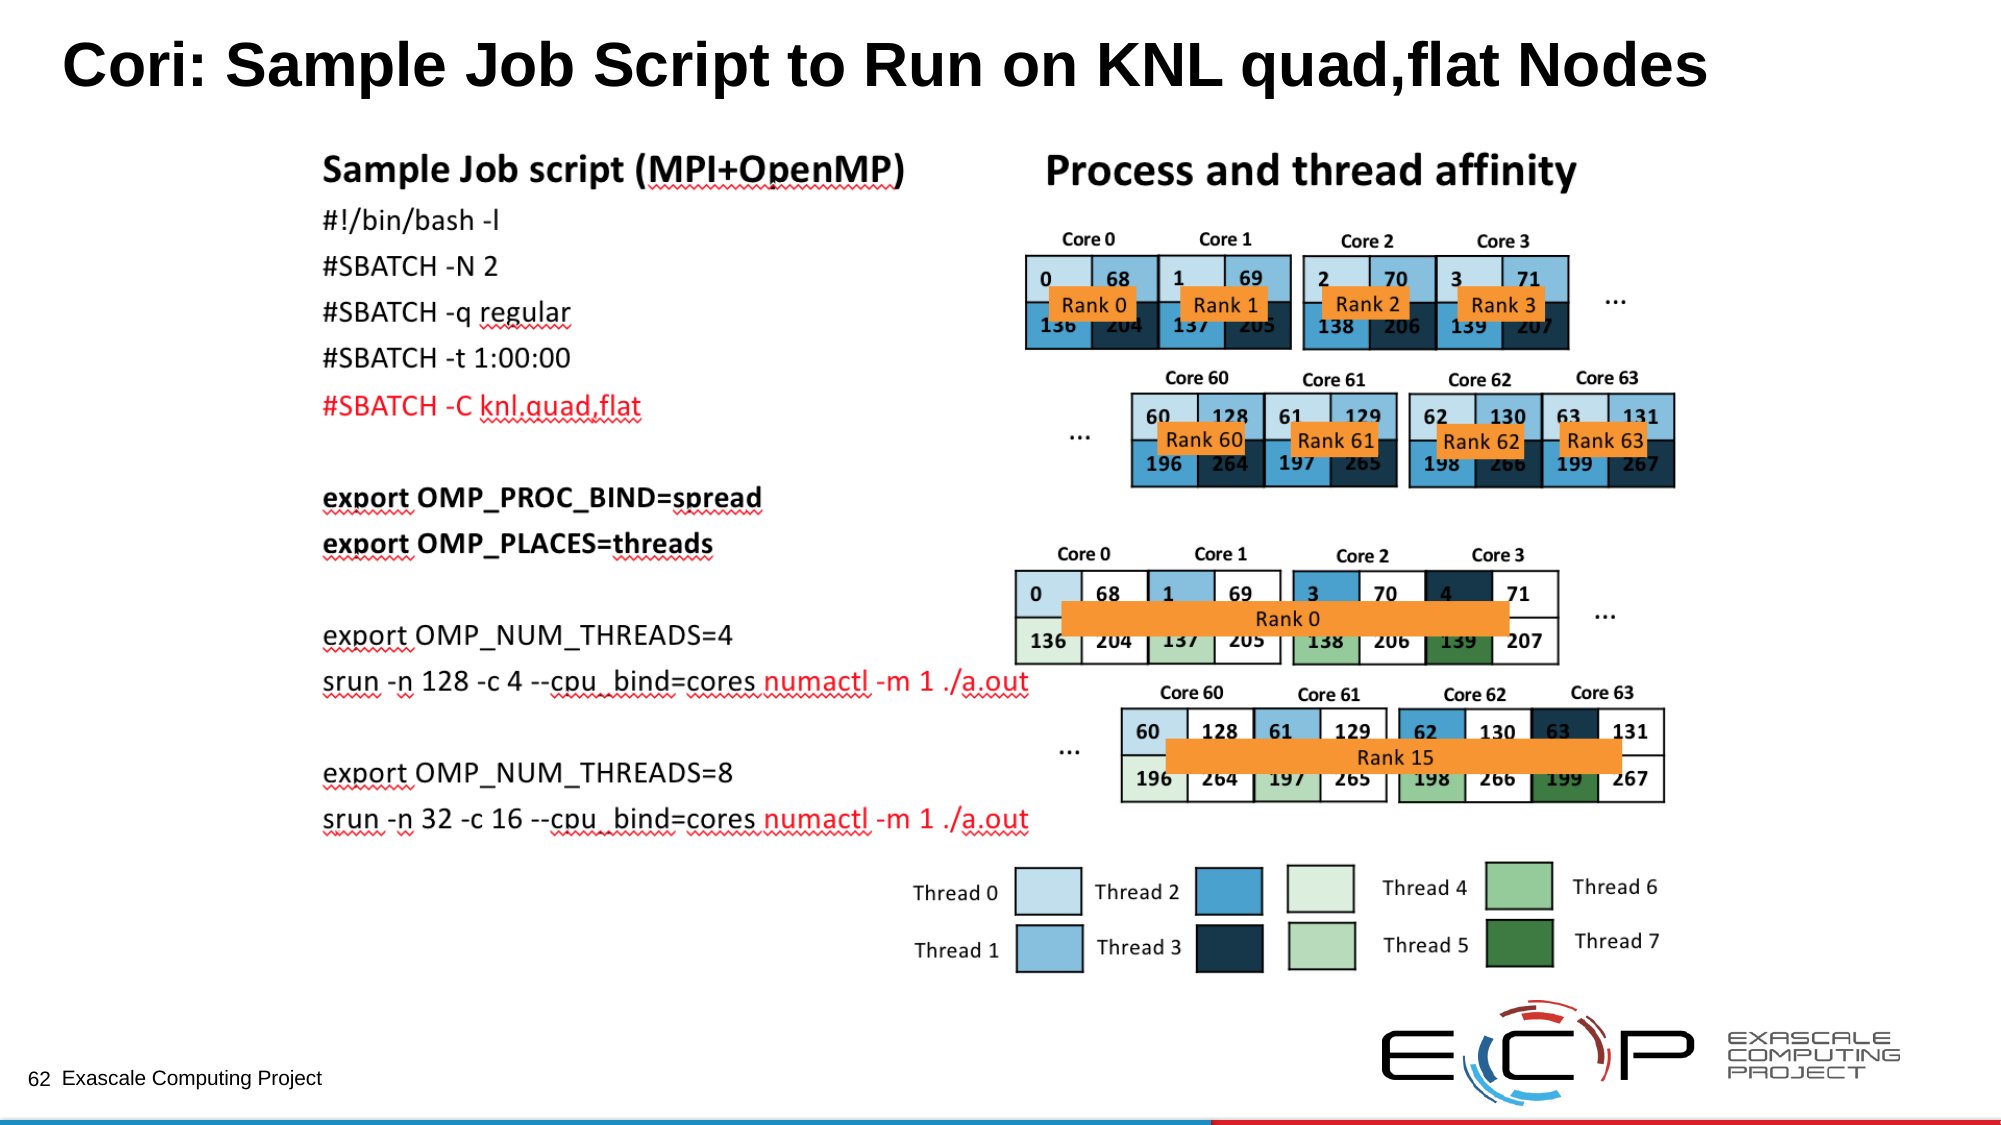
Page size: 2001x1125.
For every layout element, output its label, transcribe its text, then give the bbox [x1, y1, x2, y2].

title Cori: Sample Job Script to Run on KNL quad,flat Nodes [47, 28, 1915, 109]
picture [309, 131, 1691, 993]
picture [1382, 1000, 1900, 1106]
